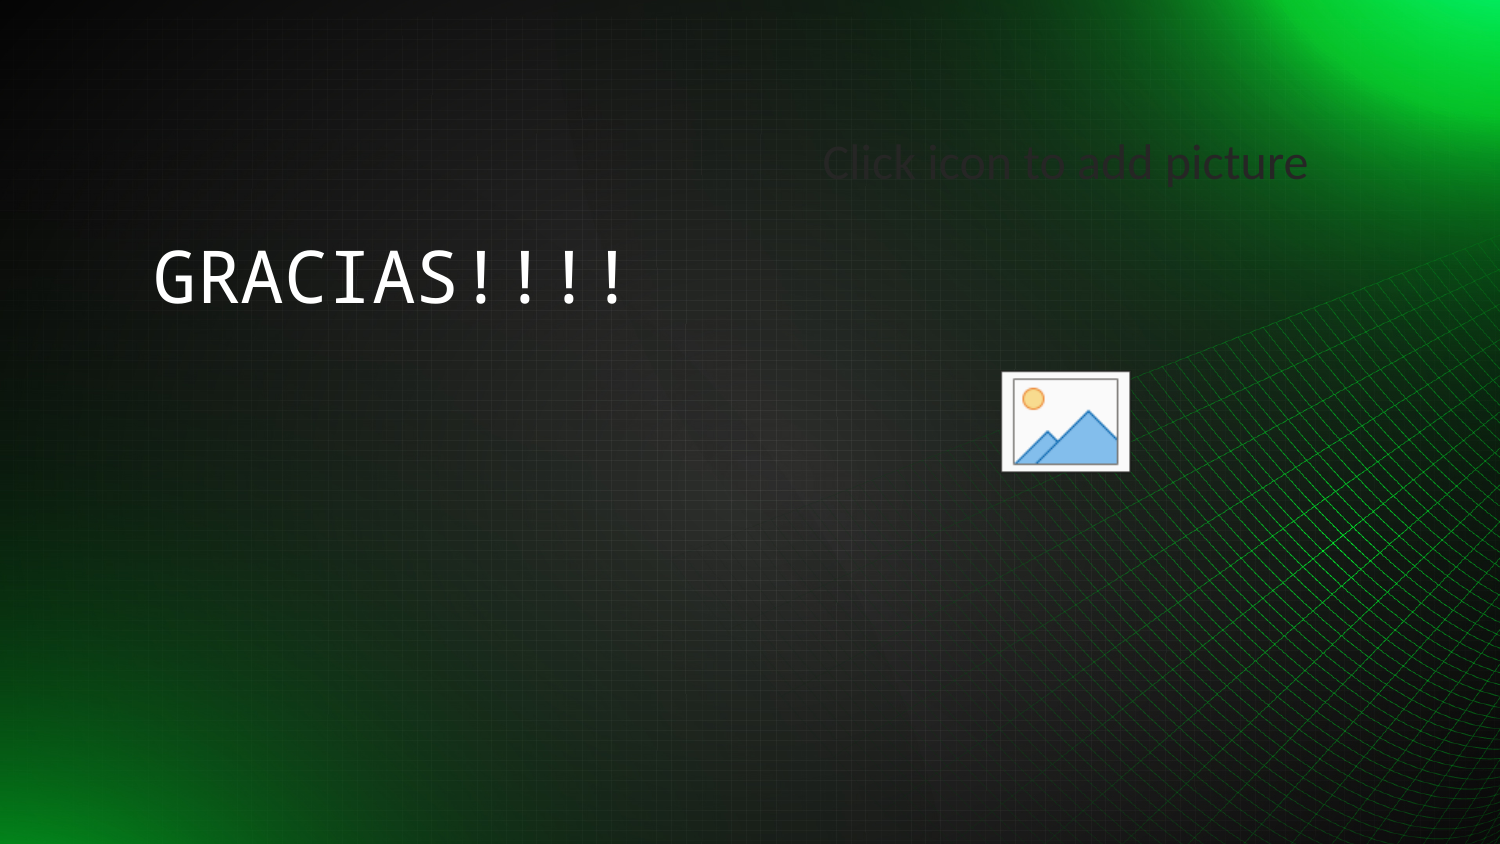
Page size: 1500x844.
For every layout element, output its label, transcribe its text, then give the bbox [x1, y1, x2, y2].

title GRACIAS!!!! [118, 159, 669, 414]
picture [0, 0, 1500, 844]
